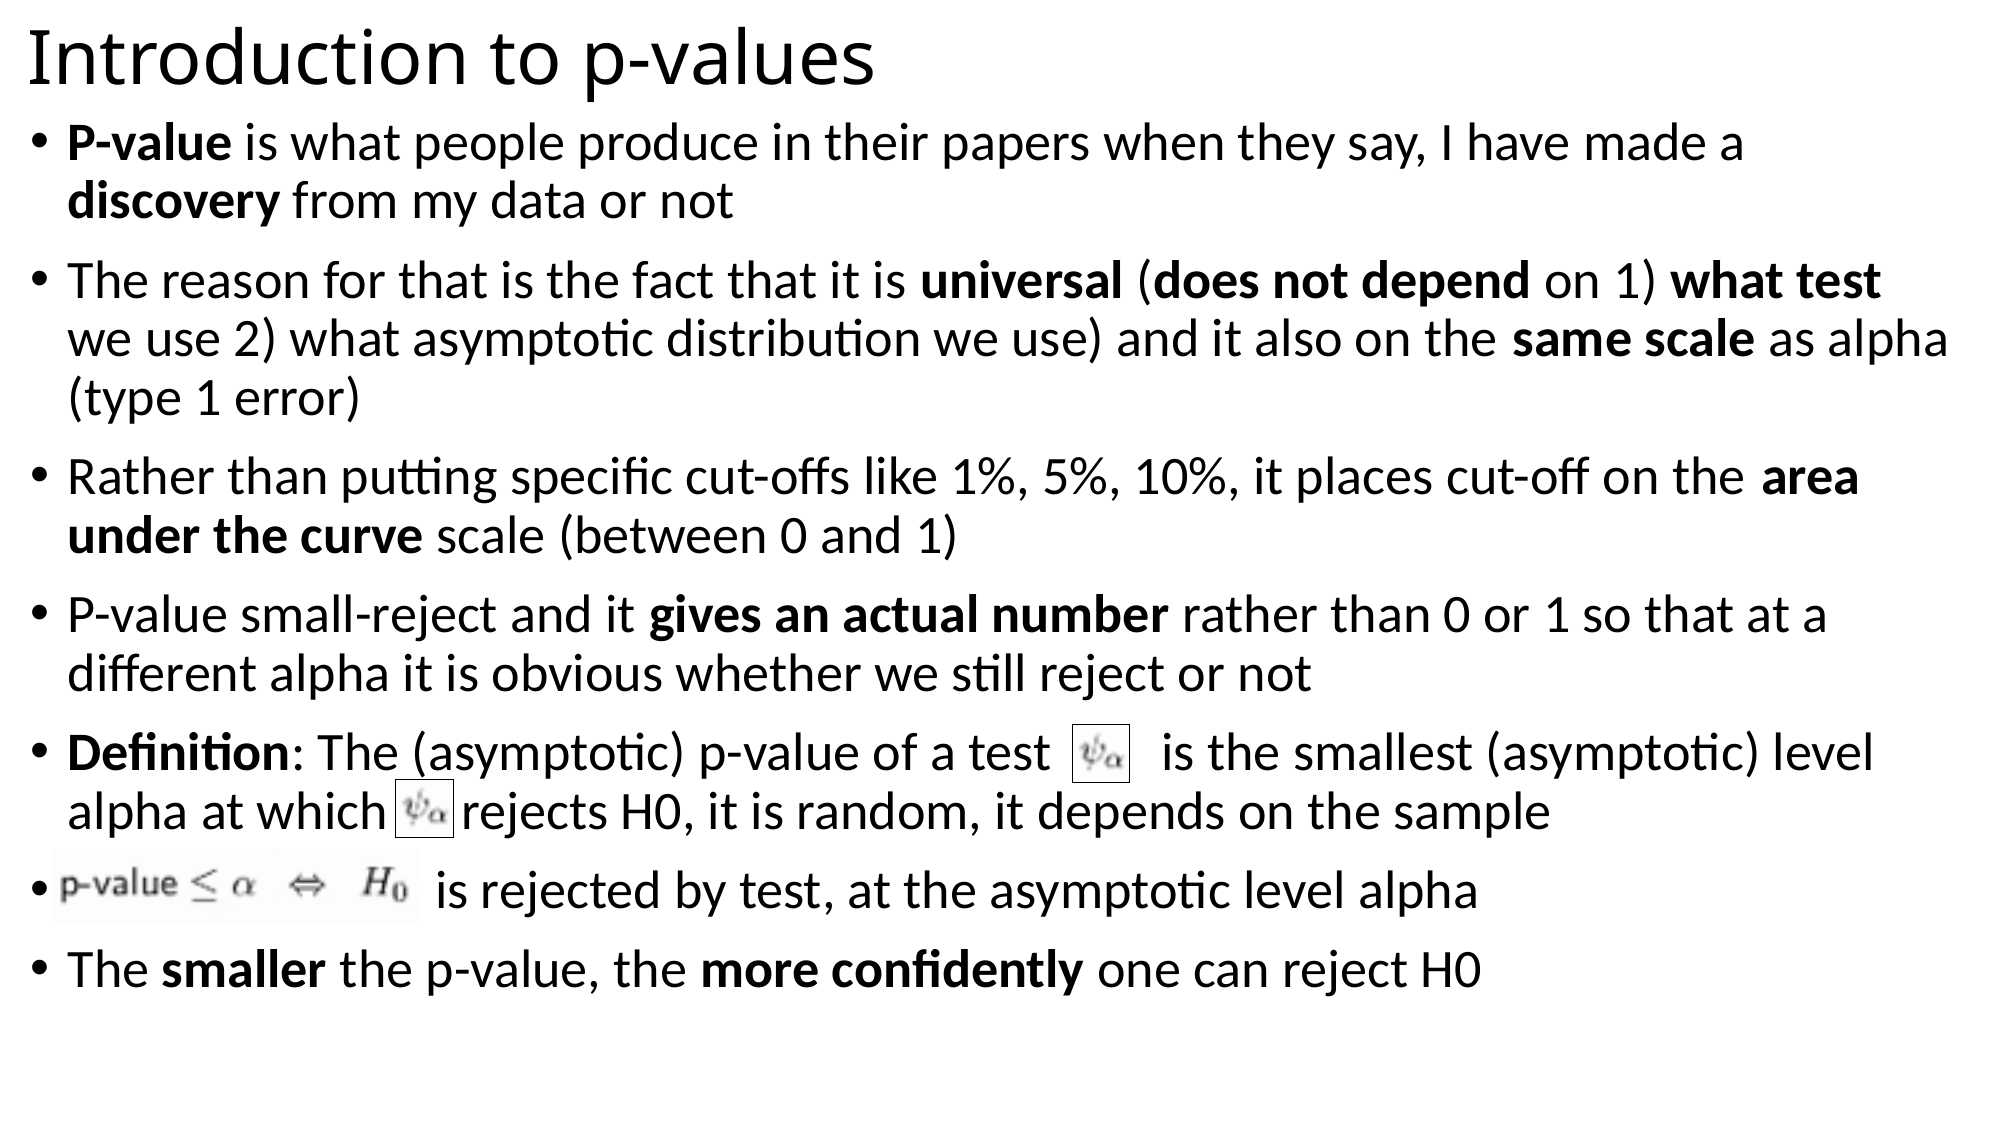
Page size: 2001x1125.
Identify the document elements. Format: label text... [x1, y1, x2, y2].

picture [1071, 724, 1130, 783]
list P-value is what people produce in their papers when they say, I have made a discovery from my data or not The reason for that is the fact that it is universal (does not depend on 1) what test we use 2) what asymptotic distribution we use) and it also on the same scale as alpha (type 1 error) Rather than putting specific cut-offs like 1%, 5%, 10%, it places cut-off on the area under the curve scale (between 0 and 1) P-value small-reject and it gives an actual number rather than 0 or 1 so that at a different alpha it is obvious whether we still reject or not Definition: The (asymptotic) p-value of a test is the smallest (asymptotic) level alpha at which rejects H0, it is random, it depends on the sample is rejected by test, at the asymptotic level alpha The smaller the p-value, the more confidently one can reject H0 [15, 106, 1974, 1099]
picture [395, 779, 454, 838]
picture [51, 849, 420, 925]
title Introduction to p-values [12, 11, 1974, 109]
